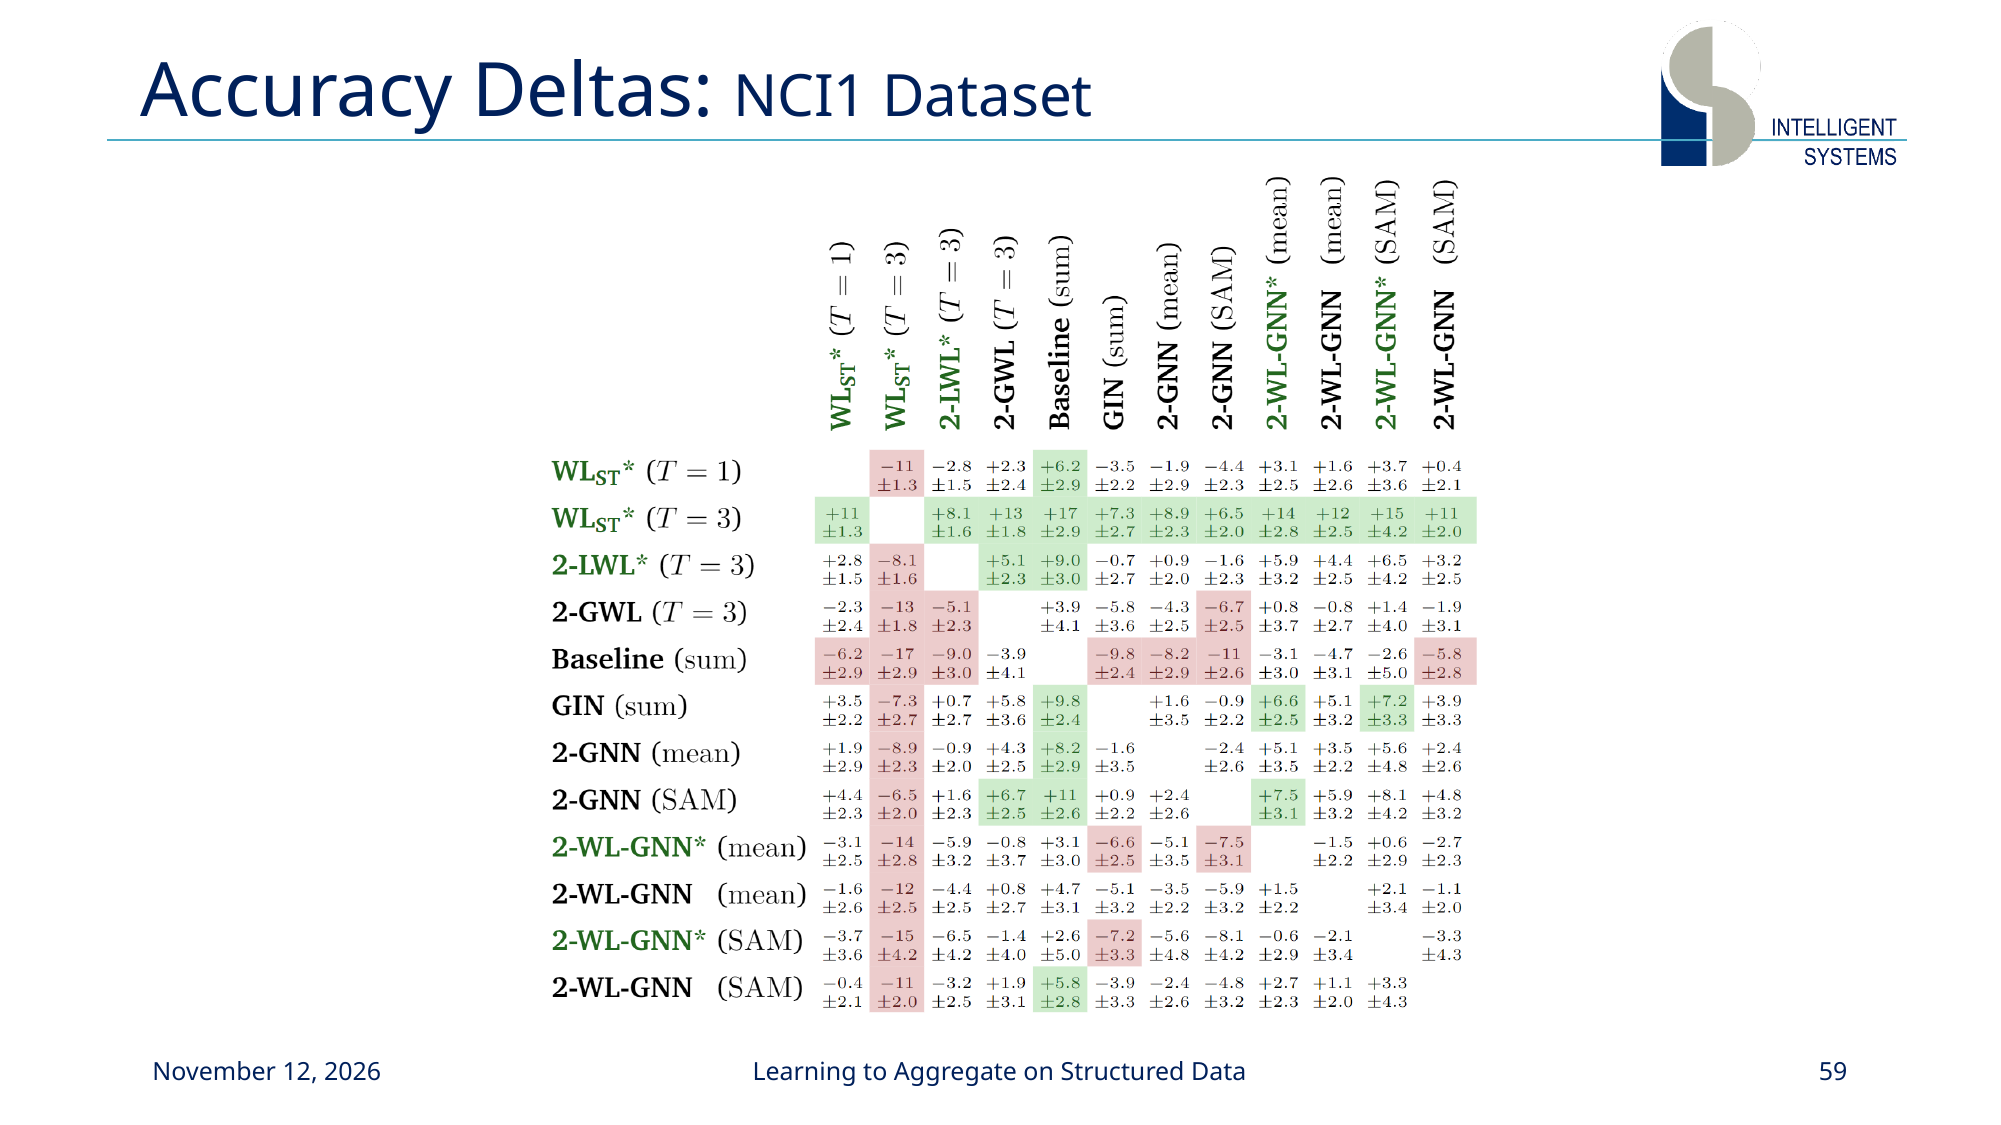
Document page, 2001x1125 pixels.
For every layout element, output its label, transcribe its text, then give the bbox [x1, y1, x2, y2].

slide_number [137, 1042, 588, 1103]
slide_number 59 [1412, 1042, 1863, 1103]
title Accuracy Deltas: NCI1 Dataset [125, 31, 1863, 141]
picture [1661, 19, 1903, 139]
footer Learning to Aggregate on Structured Data [662, 1042, 1338, 1103]
picture [1661, 141, 1903, 172]
picture [523, 168, 1477, 1014]
